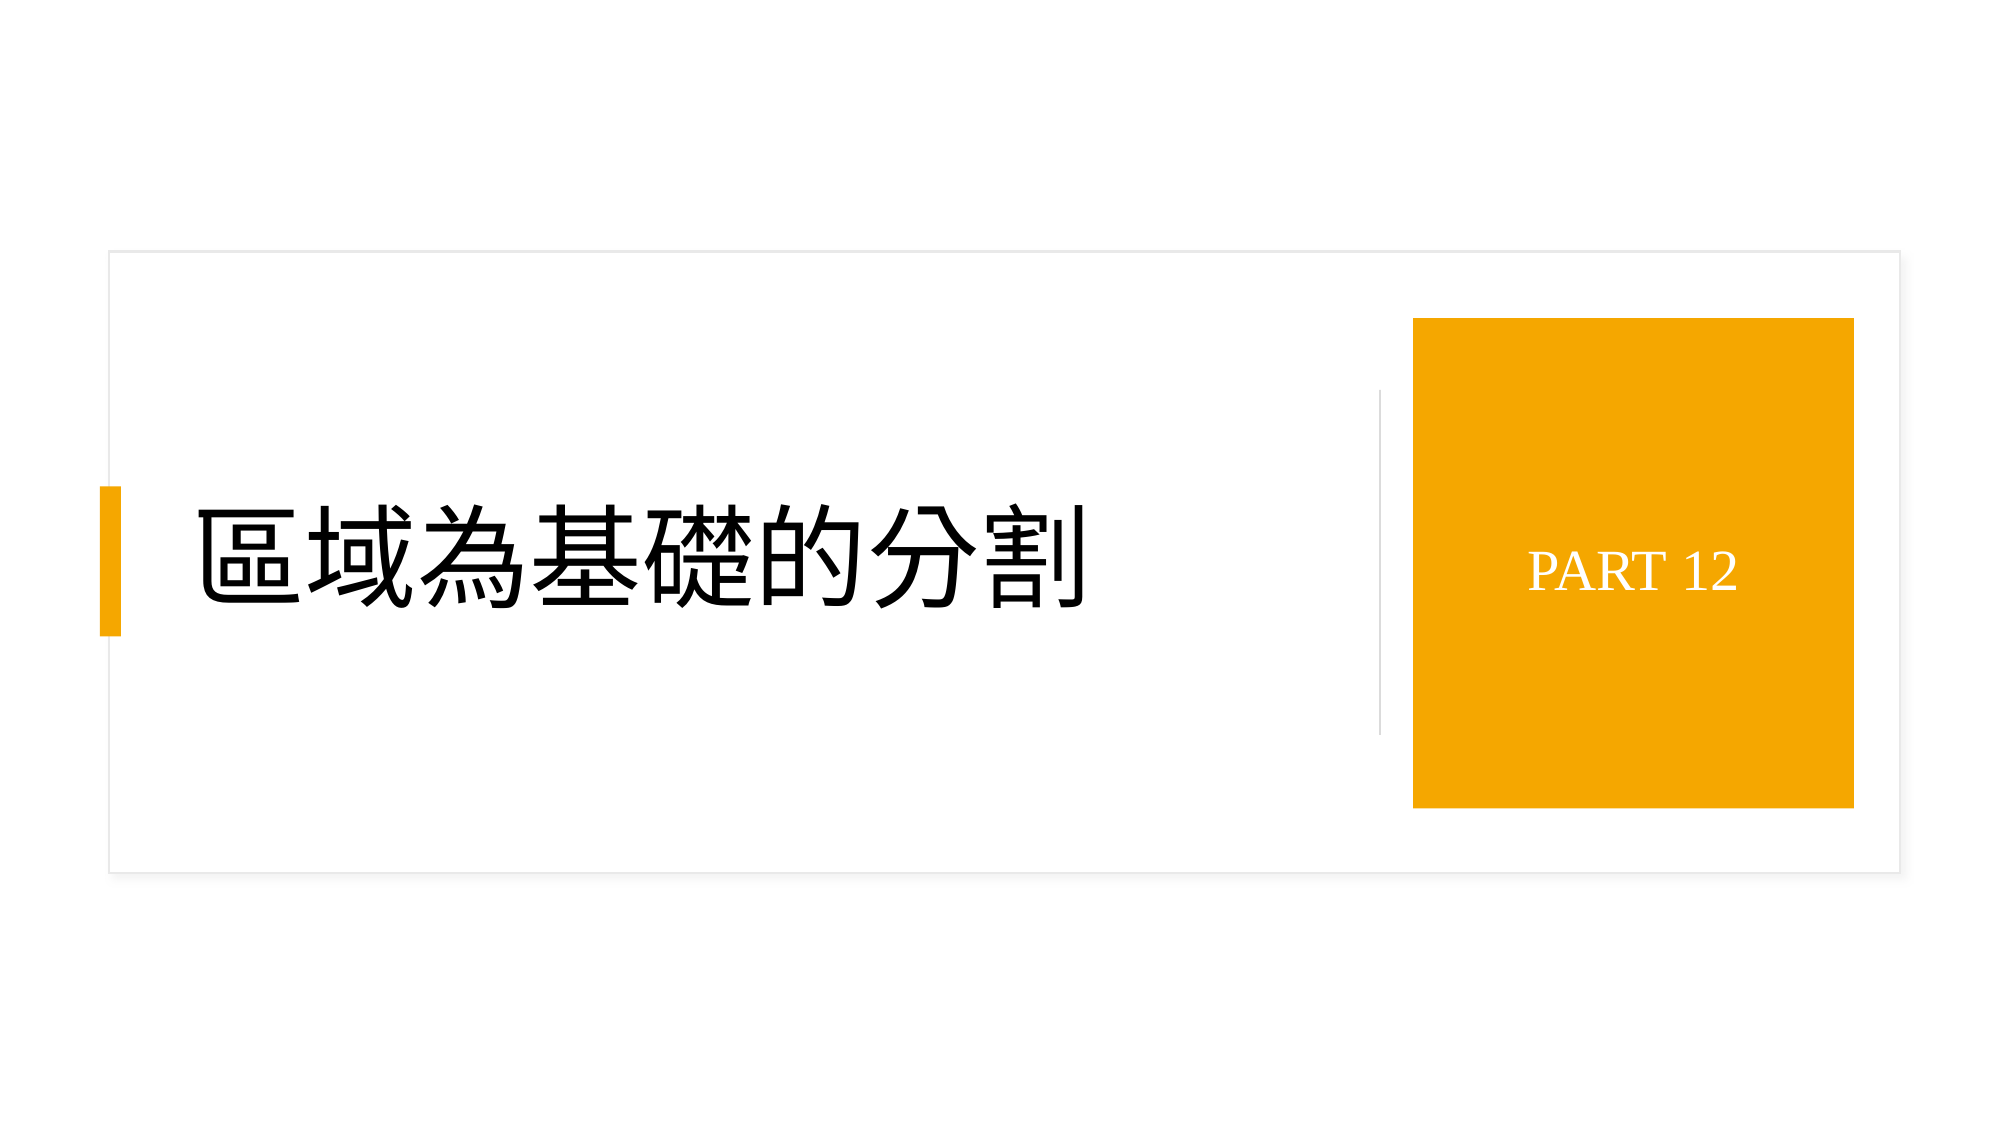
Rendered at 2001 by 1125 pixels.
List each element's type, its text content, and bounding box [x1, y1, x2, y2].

list PART 12 [1413, 318, 1854, 809]
title 區域為基礎的分割 [176, 318, 1328, 809]
